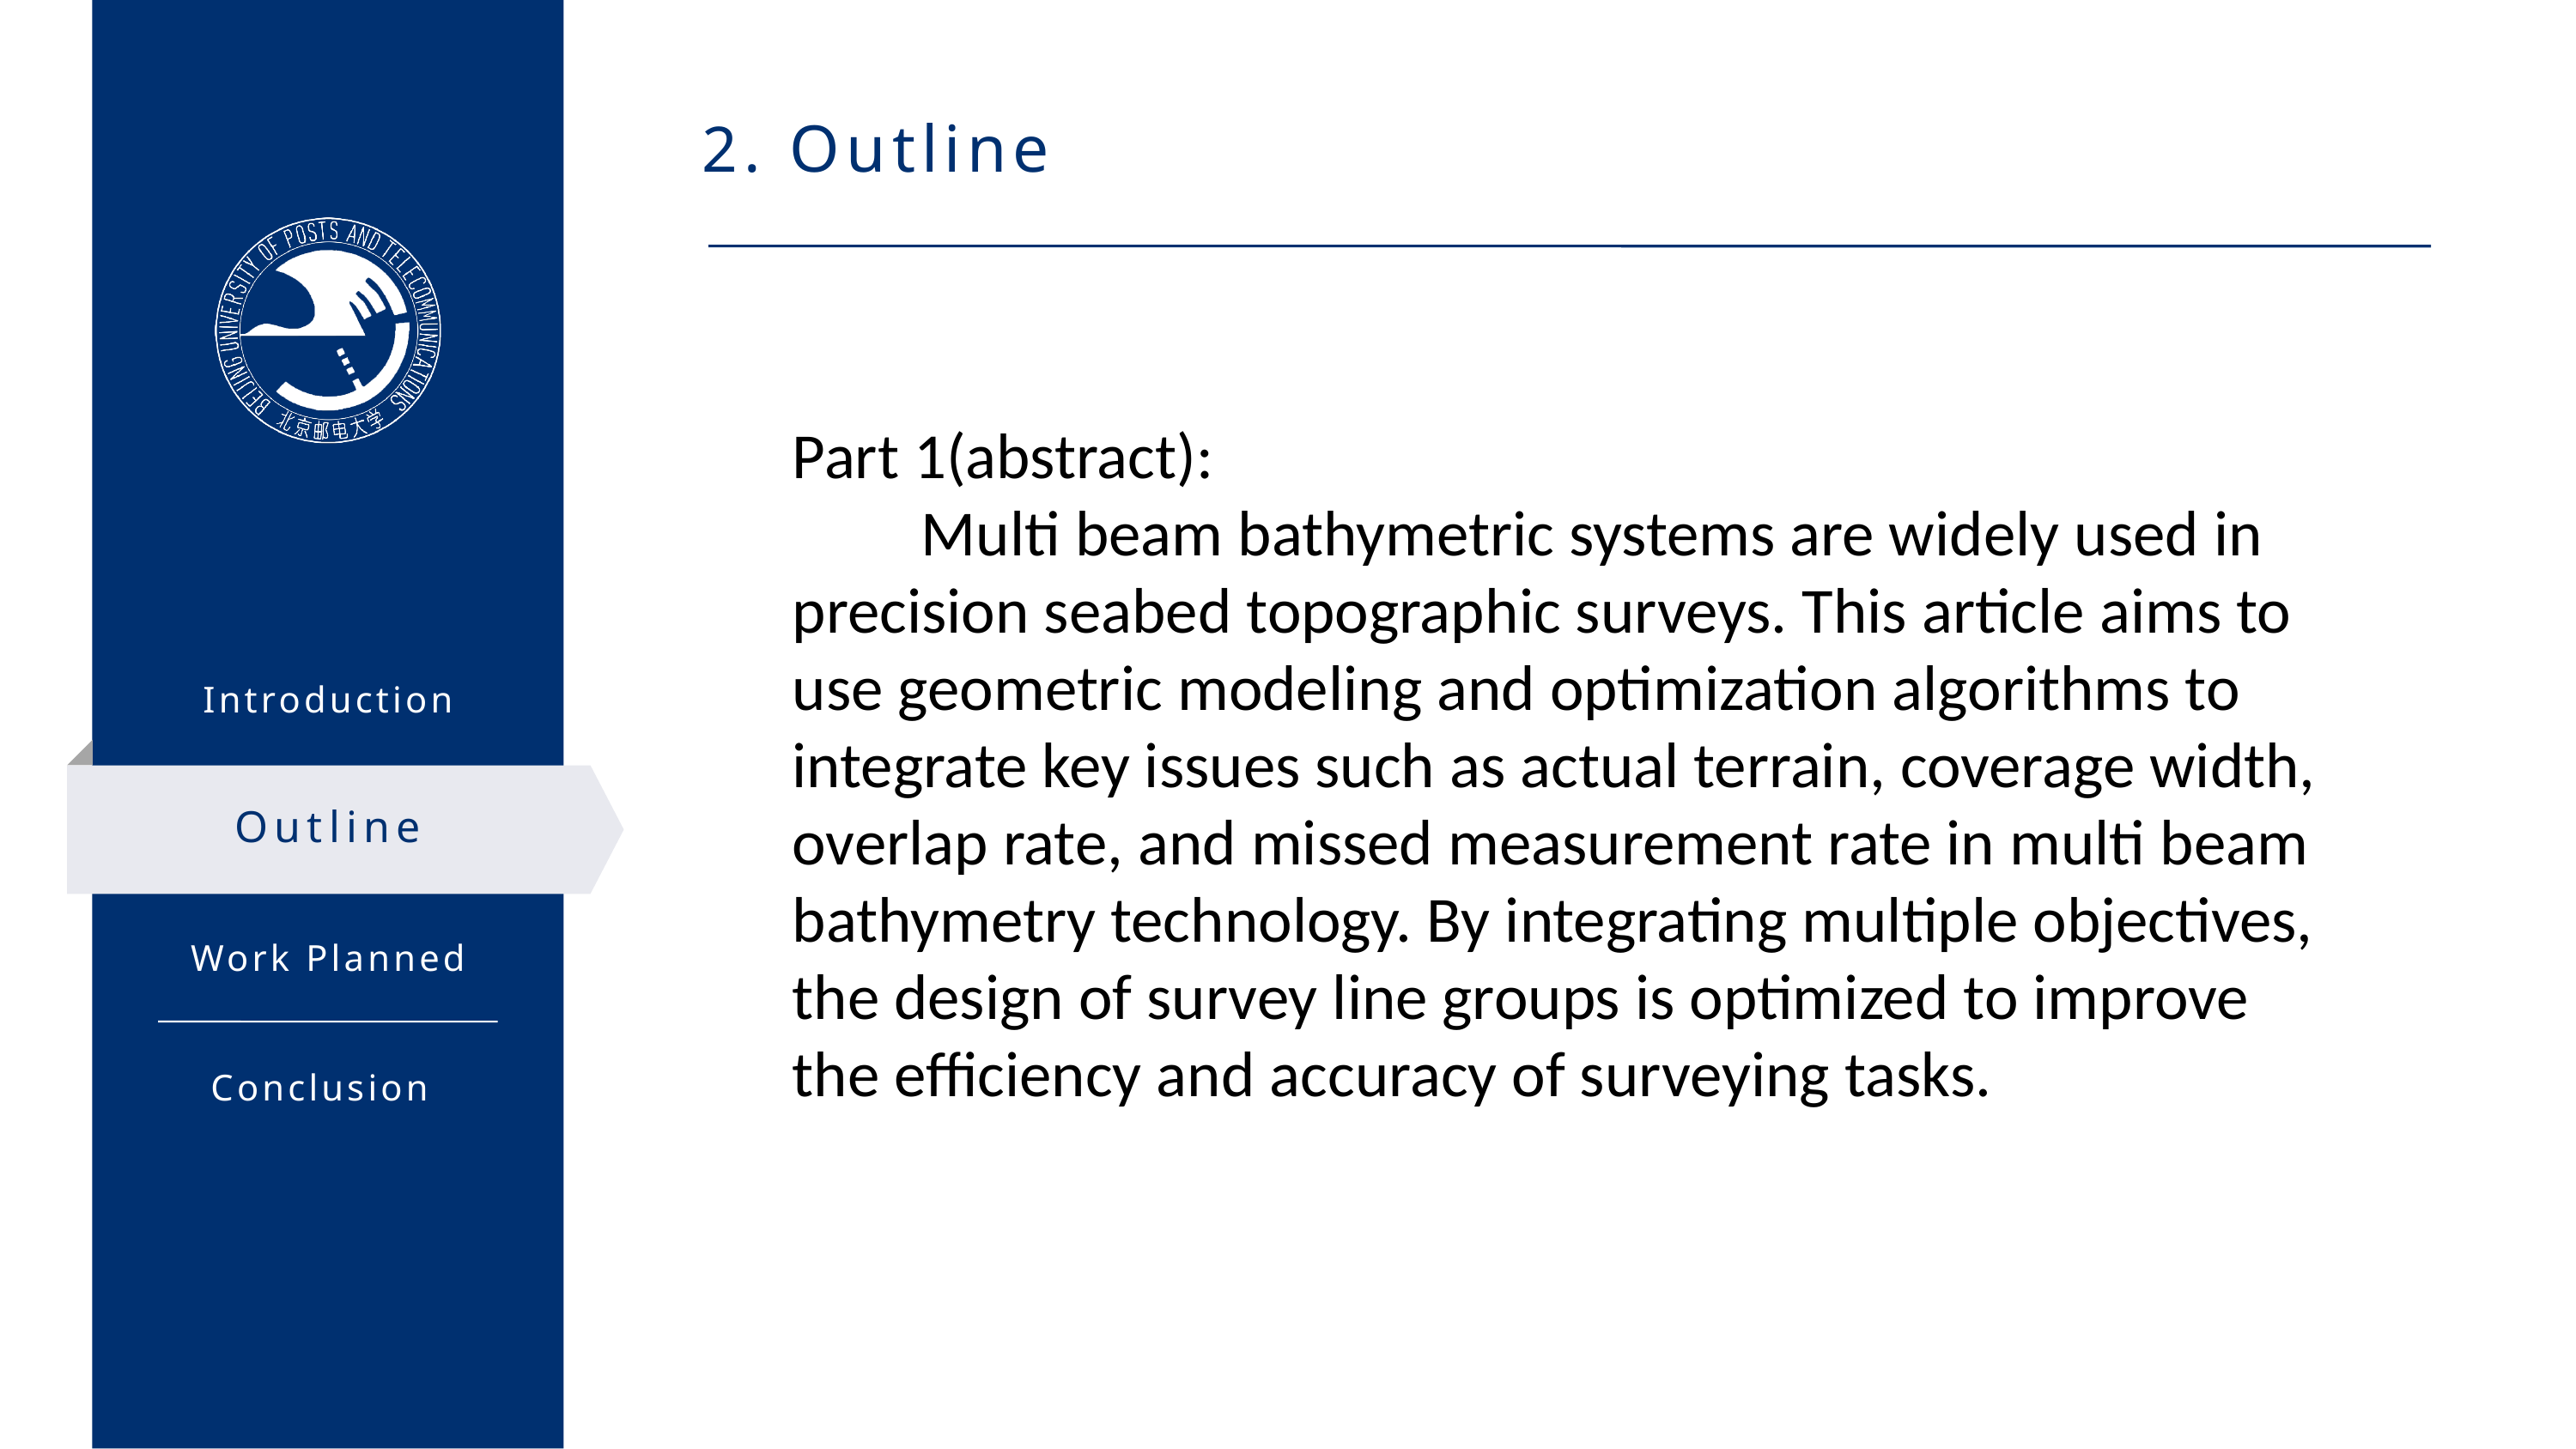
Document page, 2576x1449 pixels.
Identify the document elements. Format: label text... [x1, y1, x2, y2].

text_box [66, 0, 624, 1449]
text_box Part 1(abstract): Multi beam bathymetric systems are widely used in precision seabed topographic surveys. This article aims to use geometric modeling and optimization algorithms to integrate key issues such as actual terrain, coverage width, overlap rate, and missed measurement rate in multi beam bathymetry technology. By integrating multiple objectives, the design of survey line groups is optimized to improve the efficiency and accuracy of surveying tasks. [779, 407, 2347, 1116]
picture [215, 217, 441, 444]
text_box 2. Outline [702, 105, 2425, 185]
